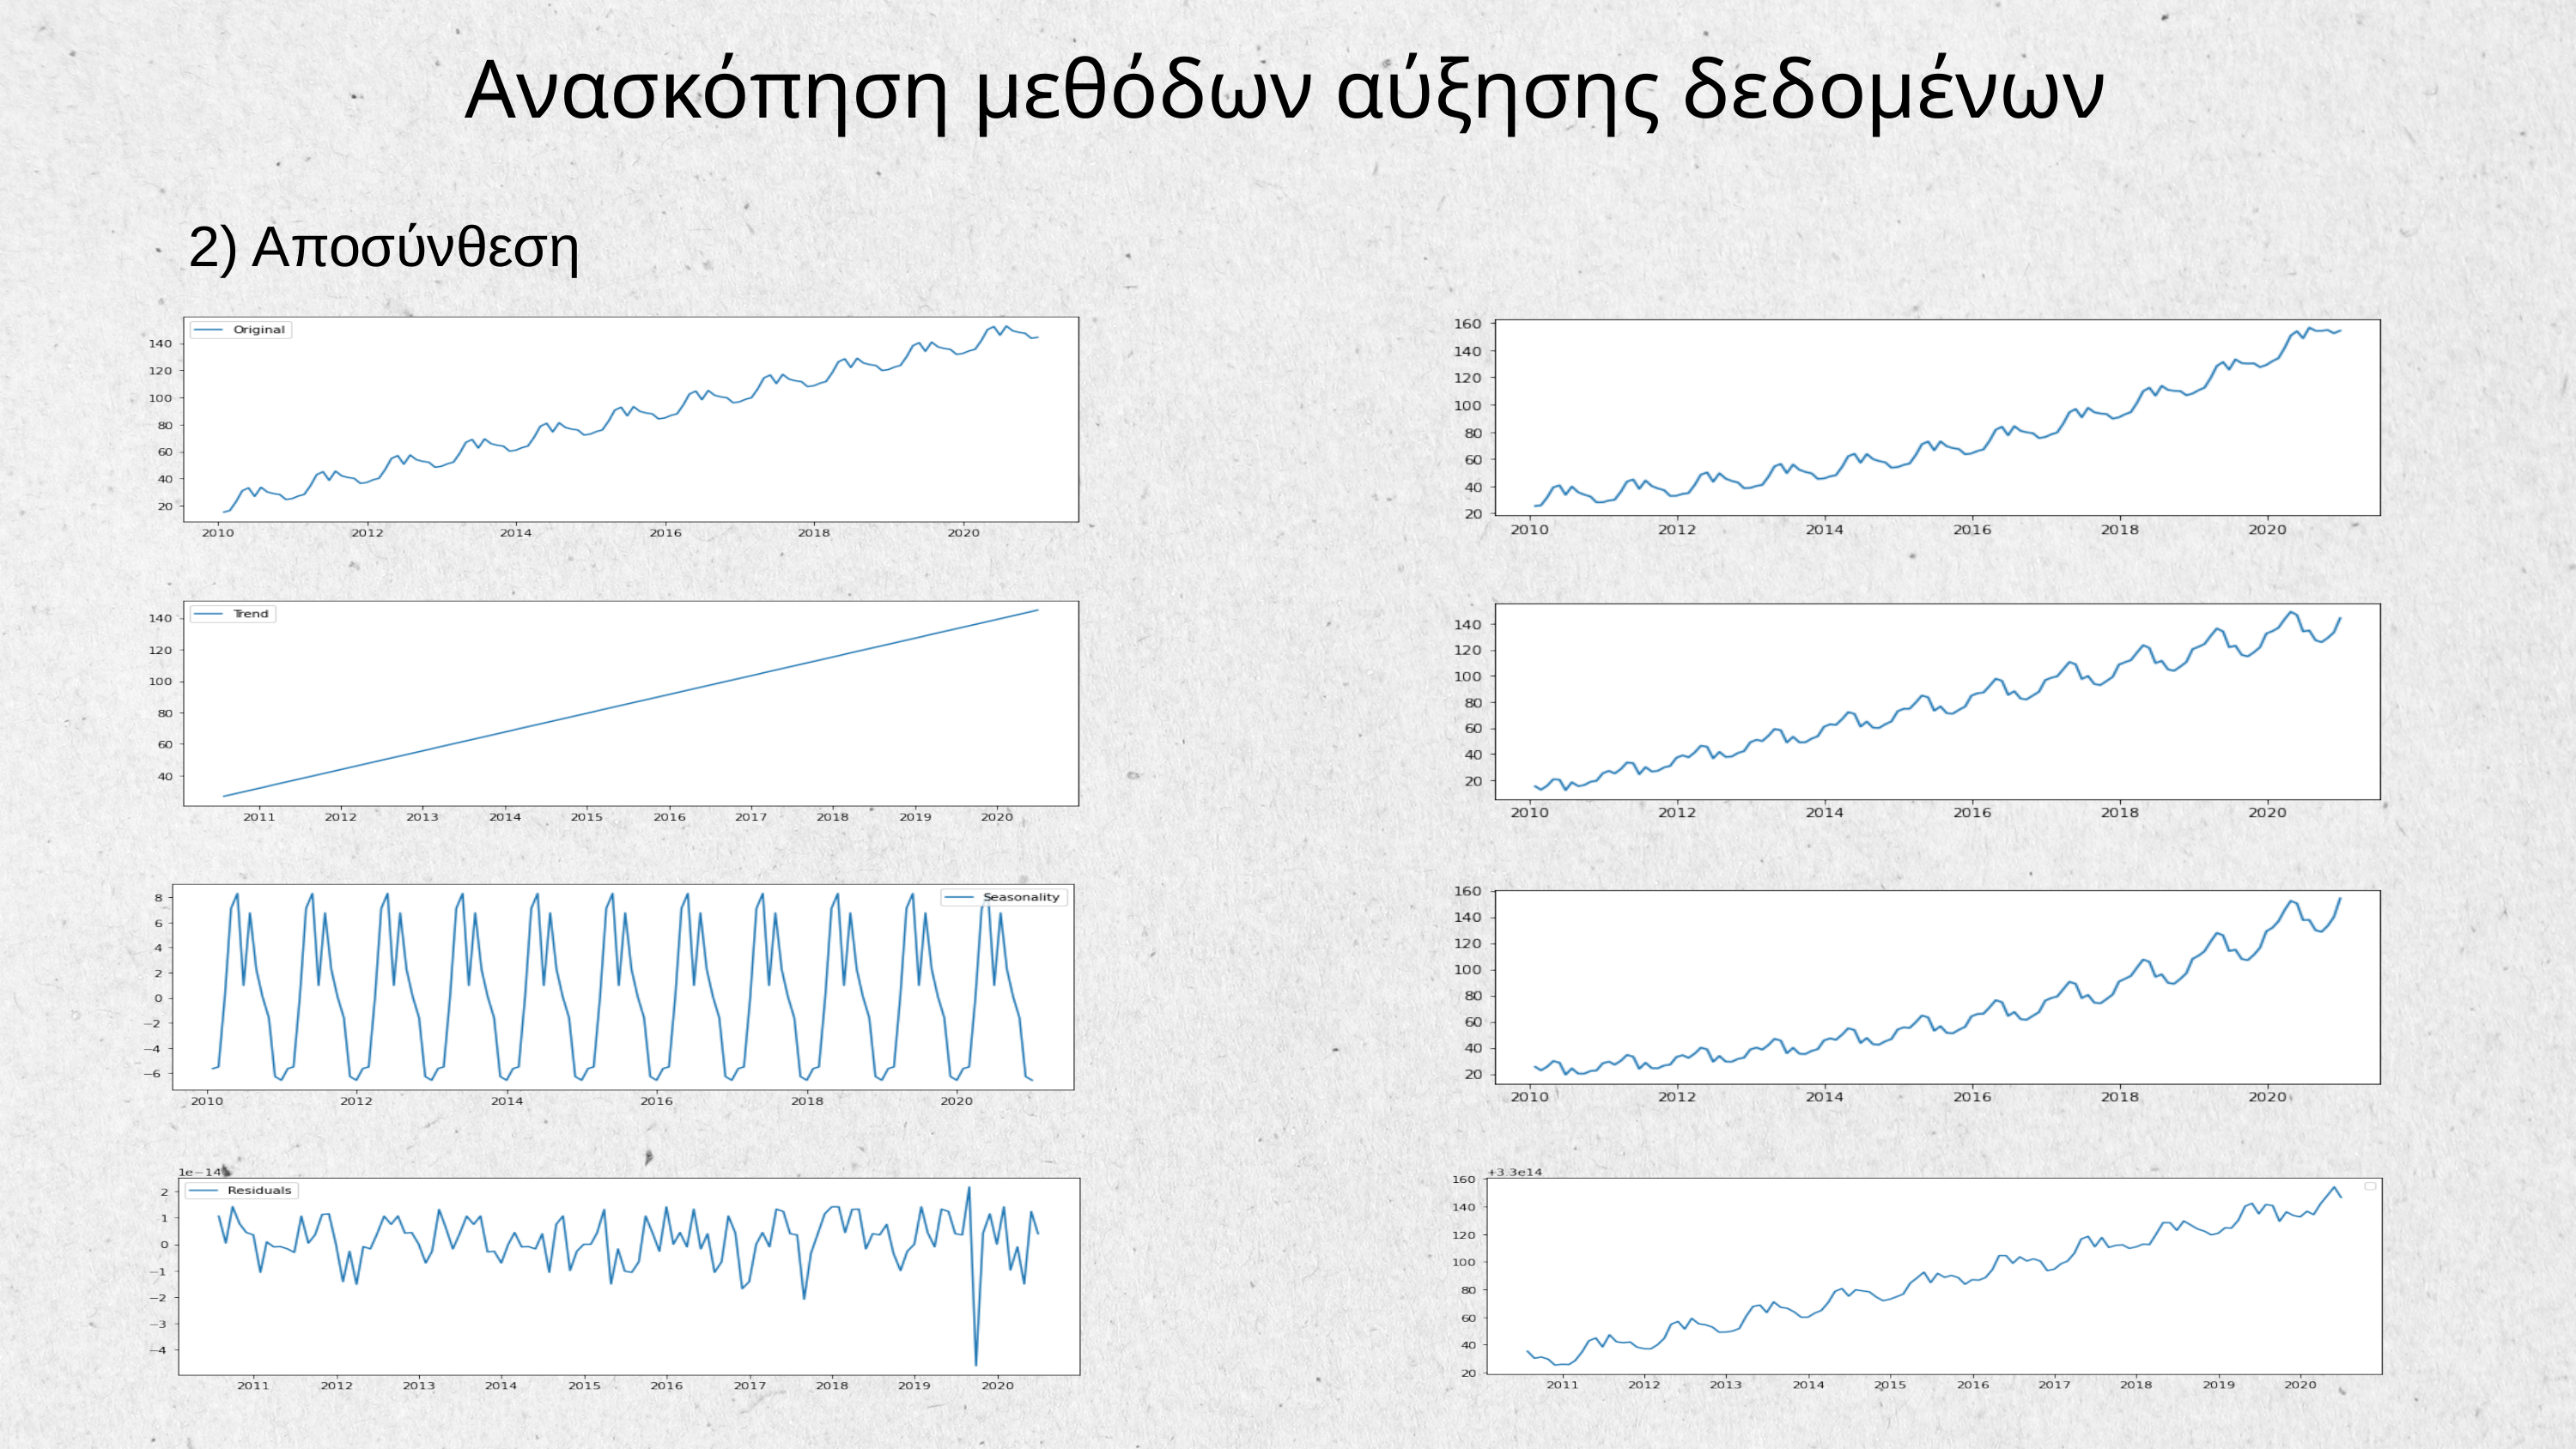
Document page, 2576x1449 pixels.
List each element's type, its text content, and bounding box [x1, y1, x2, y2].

text_box 2) Αποσύνθεση [188, 209, 1443, 278]
picture [132, 878, 1082, 1113]
text_box [0, 0, 2576, 1449]
picture [139, 1162, 1088, 1397]
picture [139, 594, 1088, 828]
picture [1443, 311, 2391, 545]
picture [139, 311, 1088, 545]
picture [1443, 878, 2391, 1113]
text_box Ανασκόπηση μεθόδων αύξησης δεδομένων [0, 37, 2574, 135]
picture [1443, 1161, 2391, 1396]
picture [1443, 594, 2391, 828]
